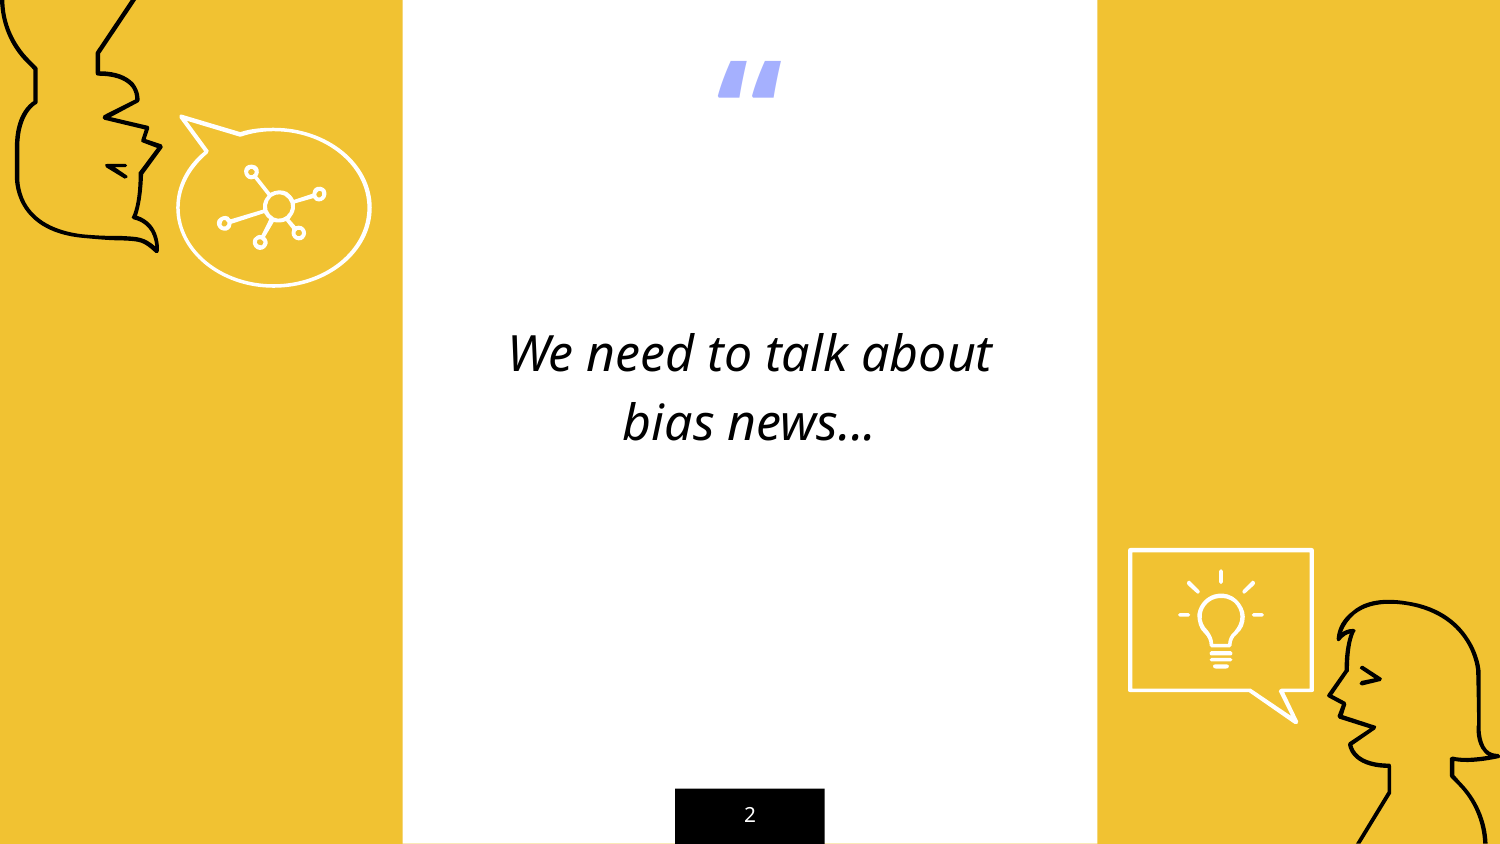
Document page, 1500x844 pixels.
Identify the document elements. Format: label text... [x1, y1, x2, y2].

slide_number ‹#› [675, 788, 825, 844]
list We need to talk about bias news... [467, 135, 1033, 709]
